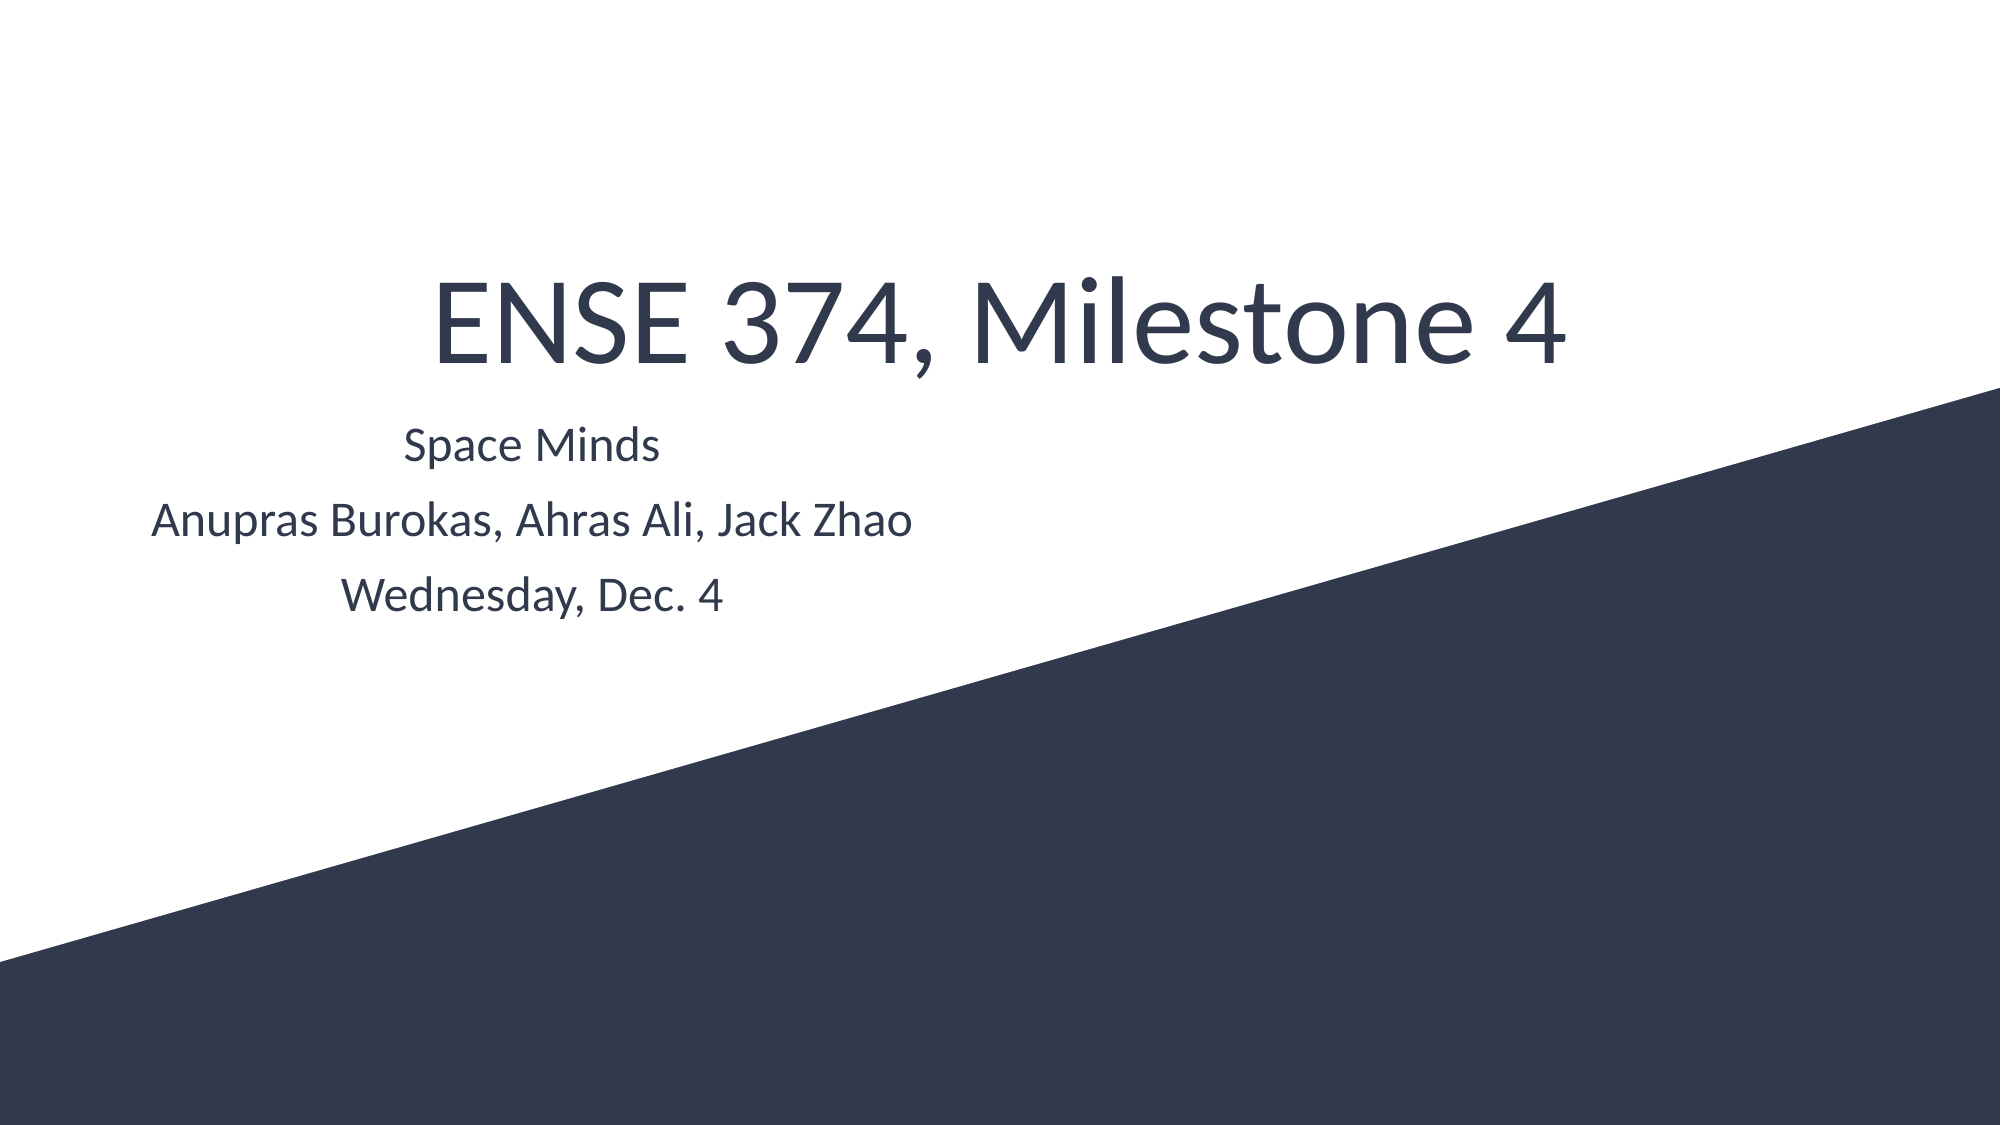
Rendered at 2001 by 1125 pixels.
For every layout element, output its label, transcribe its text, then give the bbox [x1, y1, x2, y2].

subtitle Space Minds Anupras Burokas, Ahras Ali, Jack Zhao Wednesday, Dec. 4 [68, 410, 997, 573]
title ENSE 374, Milestone 4 [68, 118, 1932, 399]
